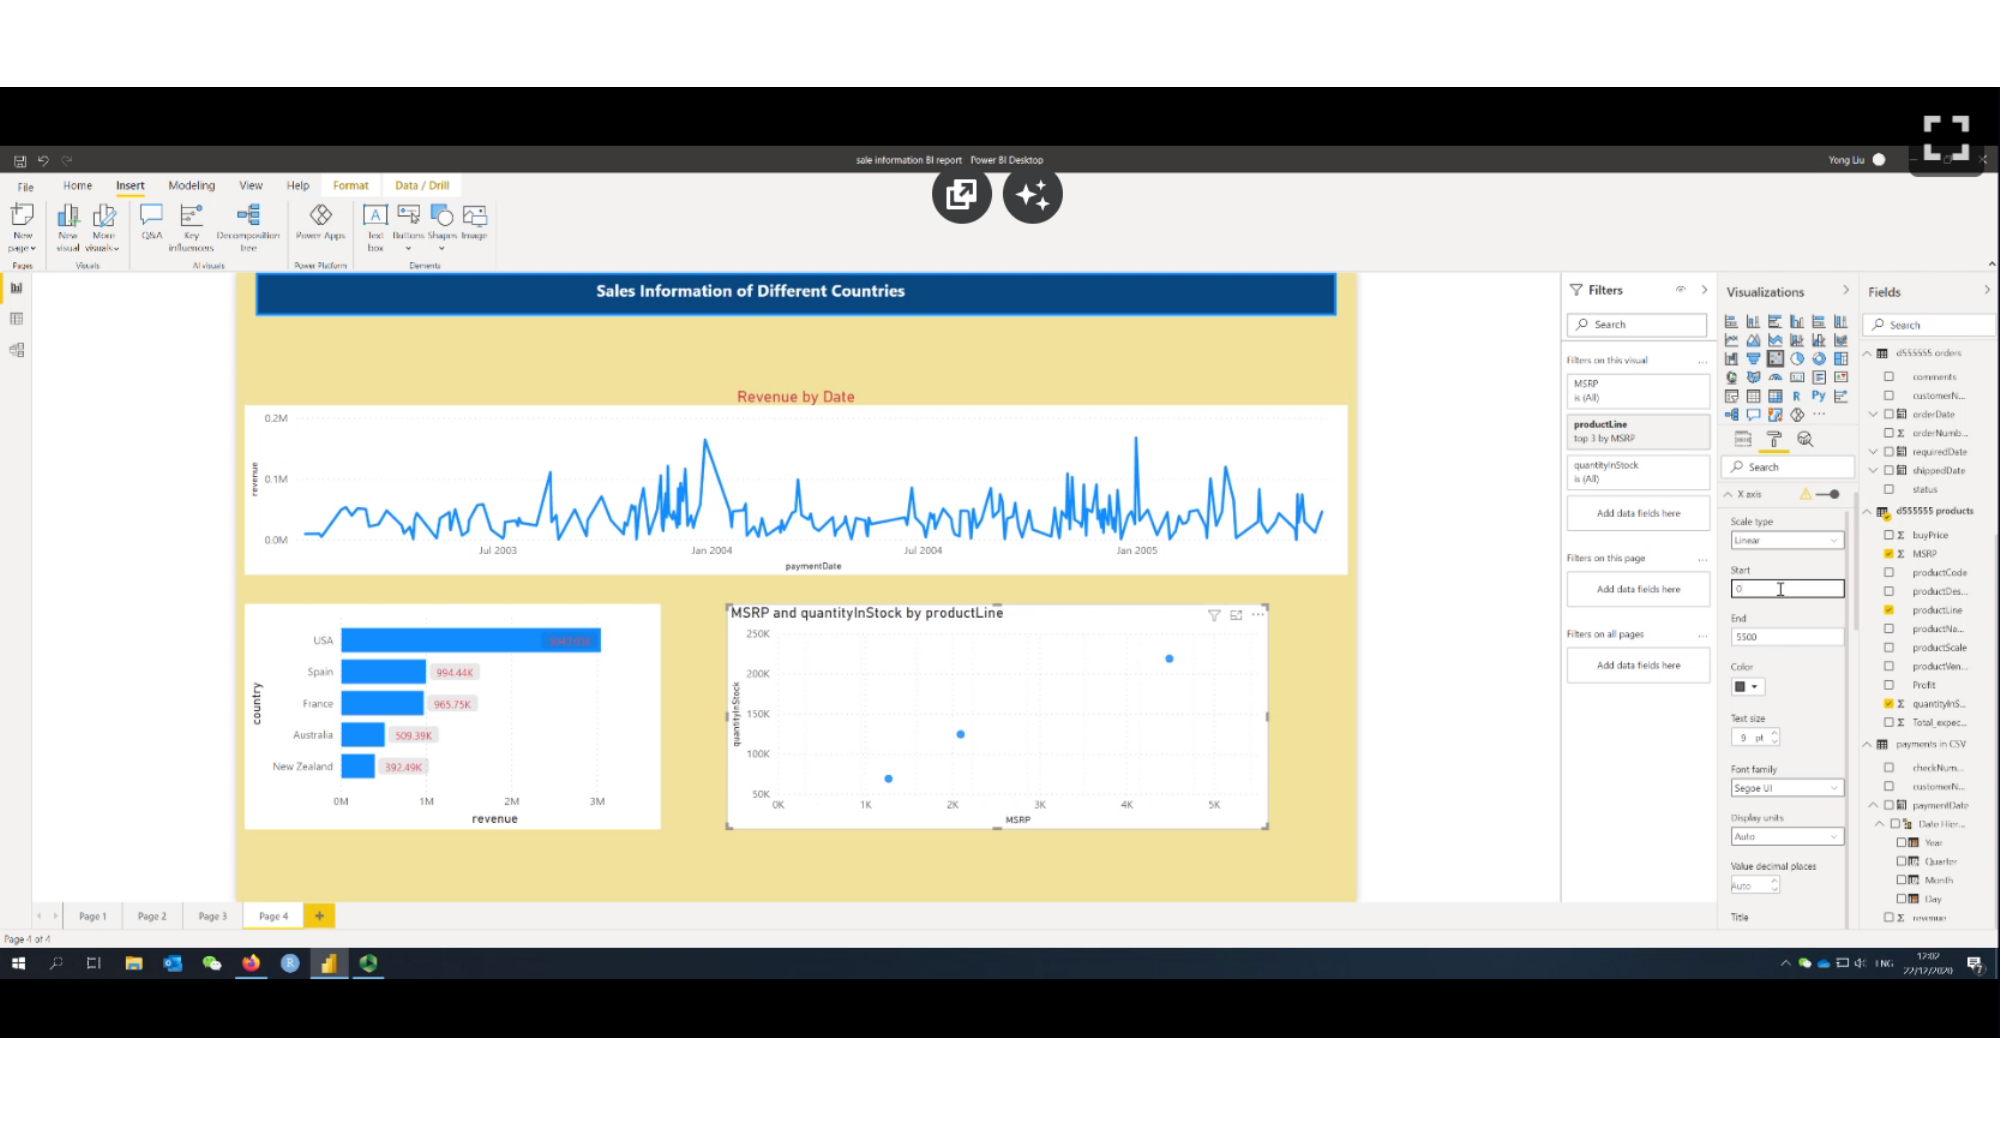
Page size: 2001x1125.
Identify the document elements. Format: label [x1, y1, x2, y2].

picture [0, 86, 2000, 1039]
